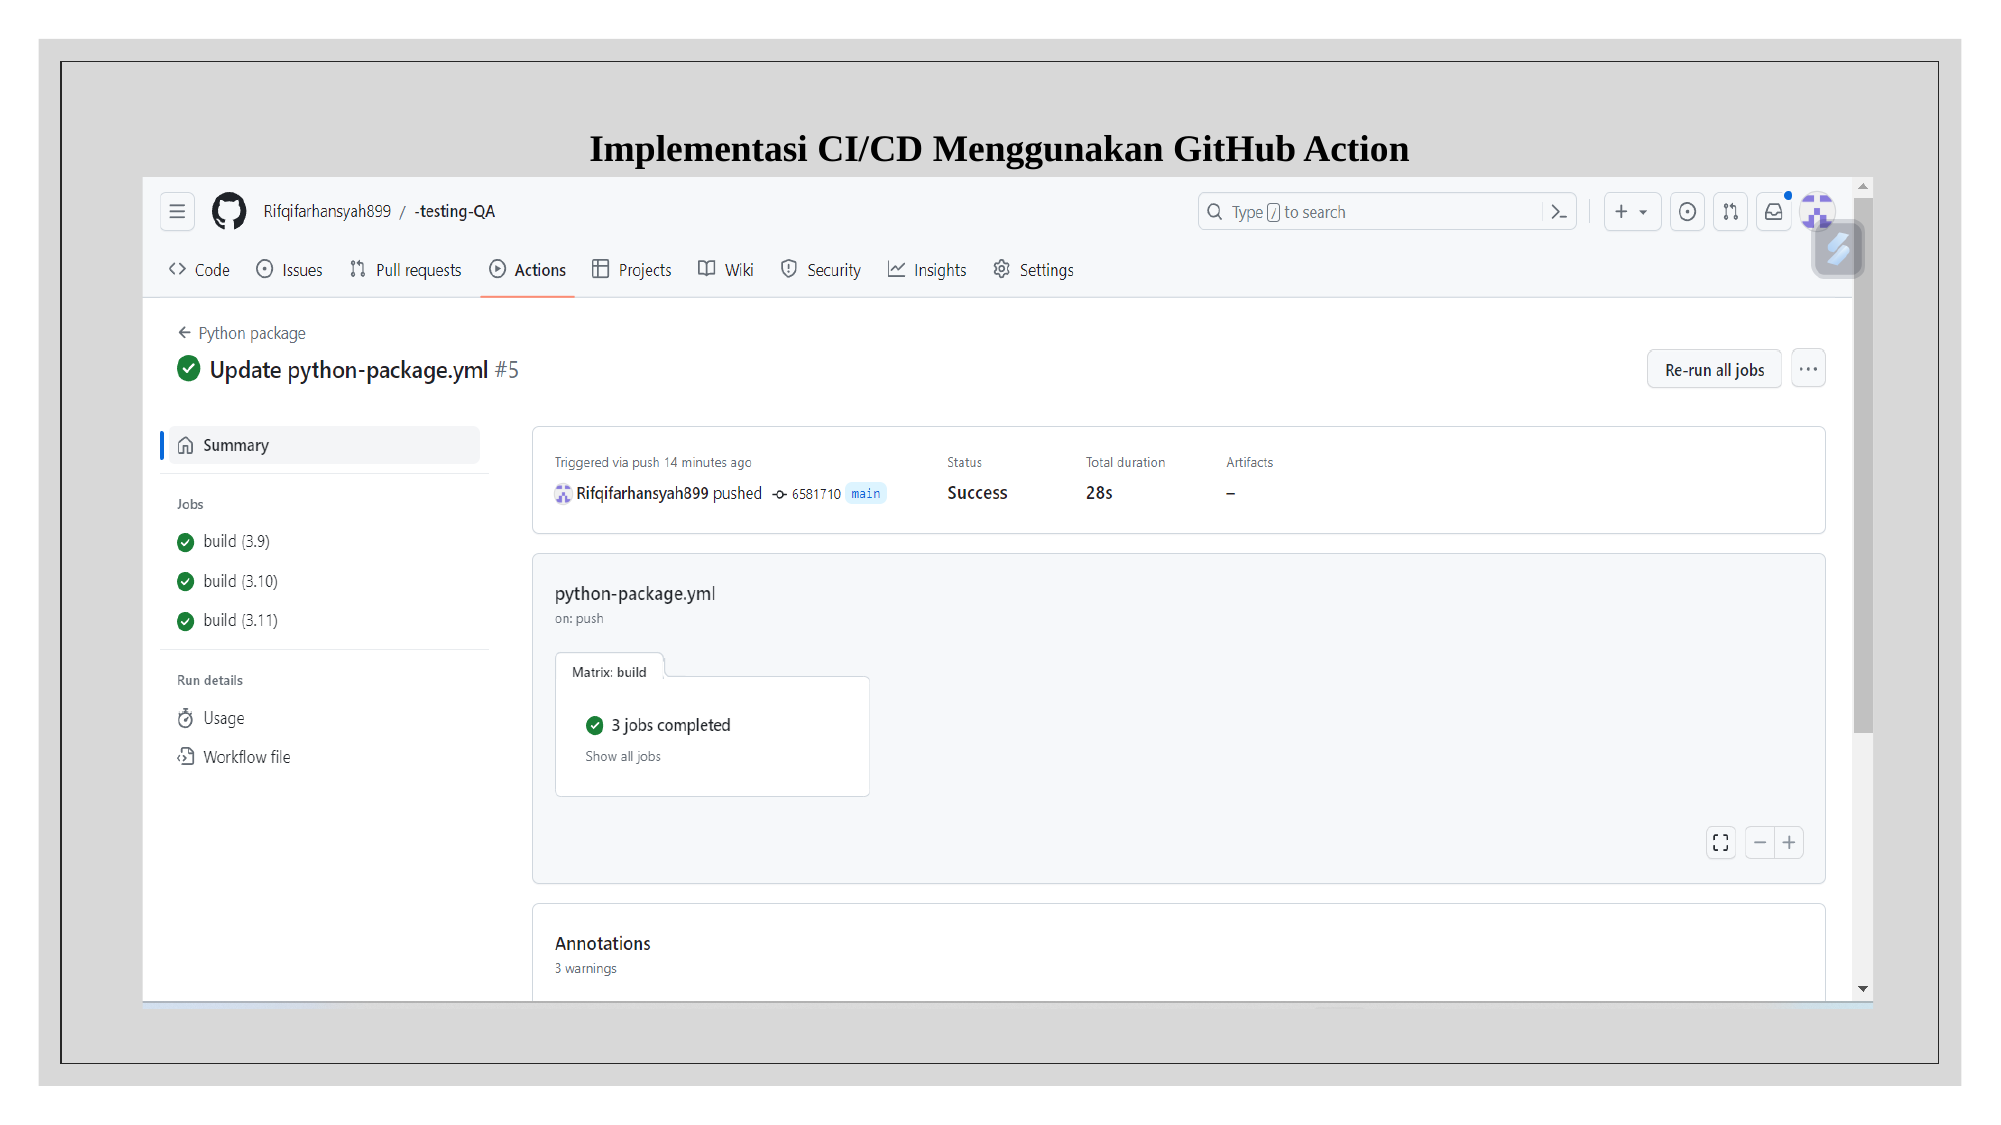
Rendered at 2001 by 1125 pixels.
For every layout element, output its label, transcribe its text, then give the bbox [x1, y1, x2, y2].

picture [142, 177, 1874, 1009]
text_box Implementasi CI/CD Menggunakan GitHub Action [574, 116, 1426, 174]
